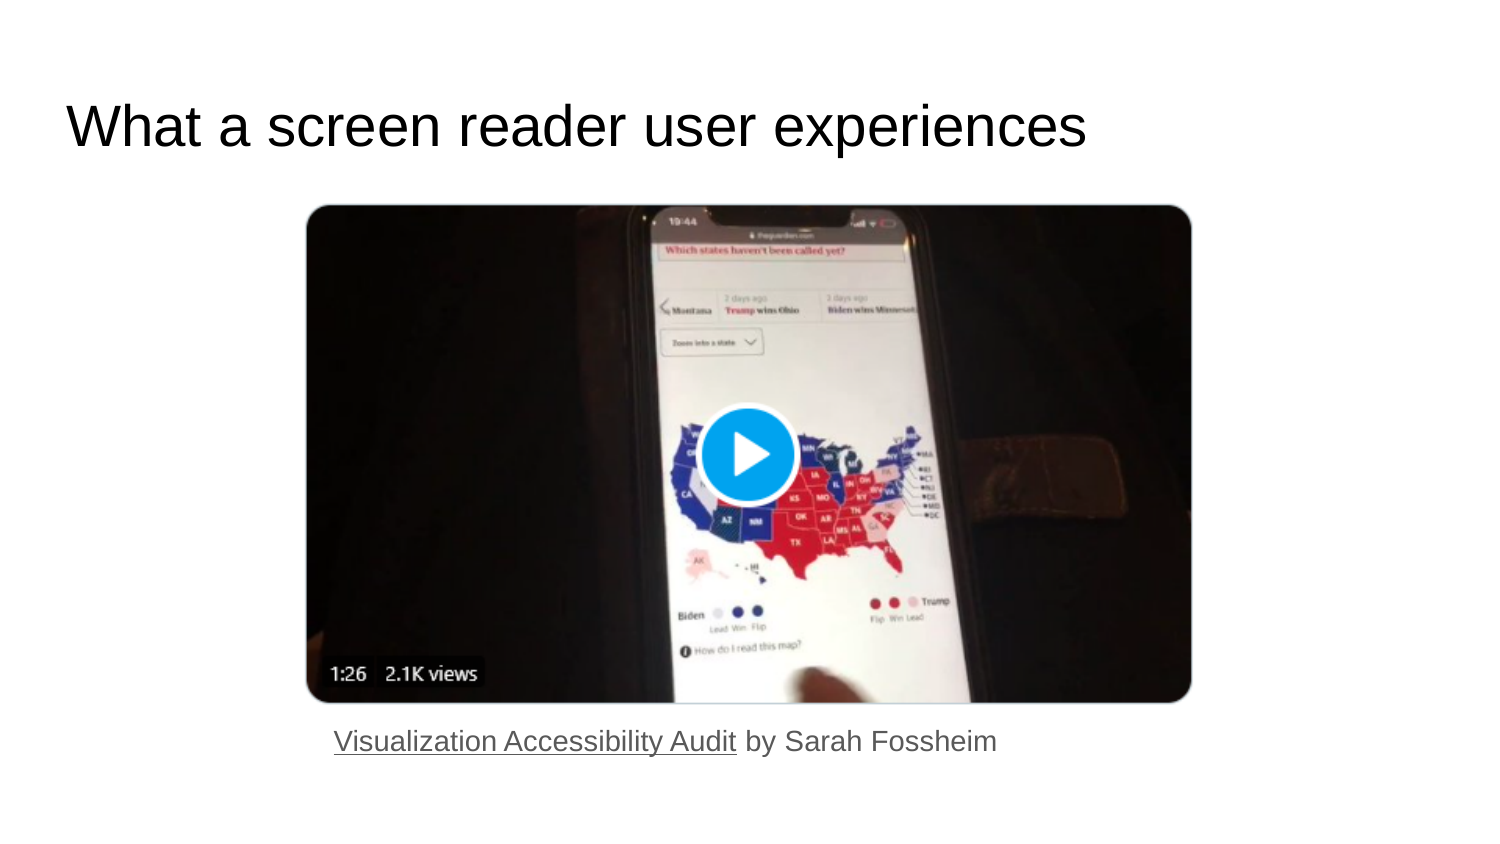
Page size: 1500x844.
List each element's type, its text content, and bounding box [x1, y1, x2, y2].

text_box Visualization Accessibility Audit by Sarah Fossheim [318, 721, 1100, 773]
picture [295, 192, 1205, 714]
title What a screen reader user experiences [51, 72, 1449, 167]
